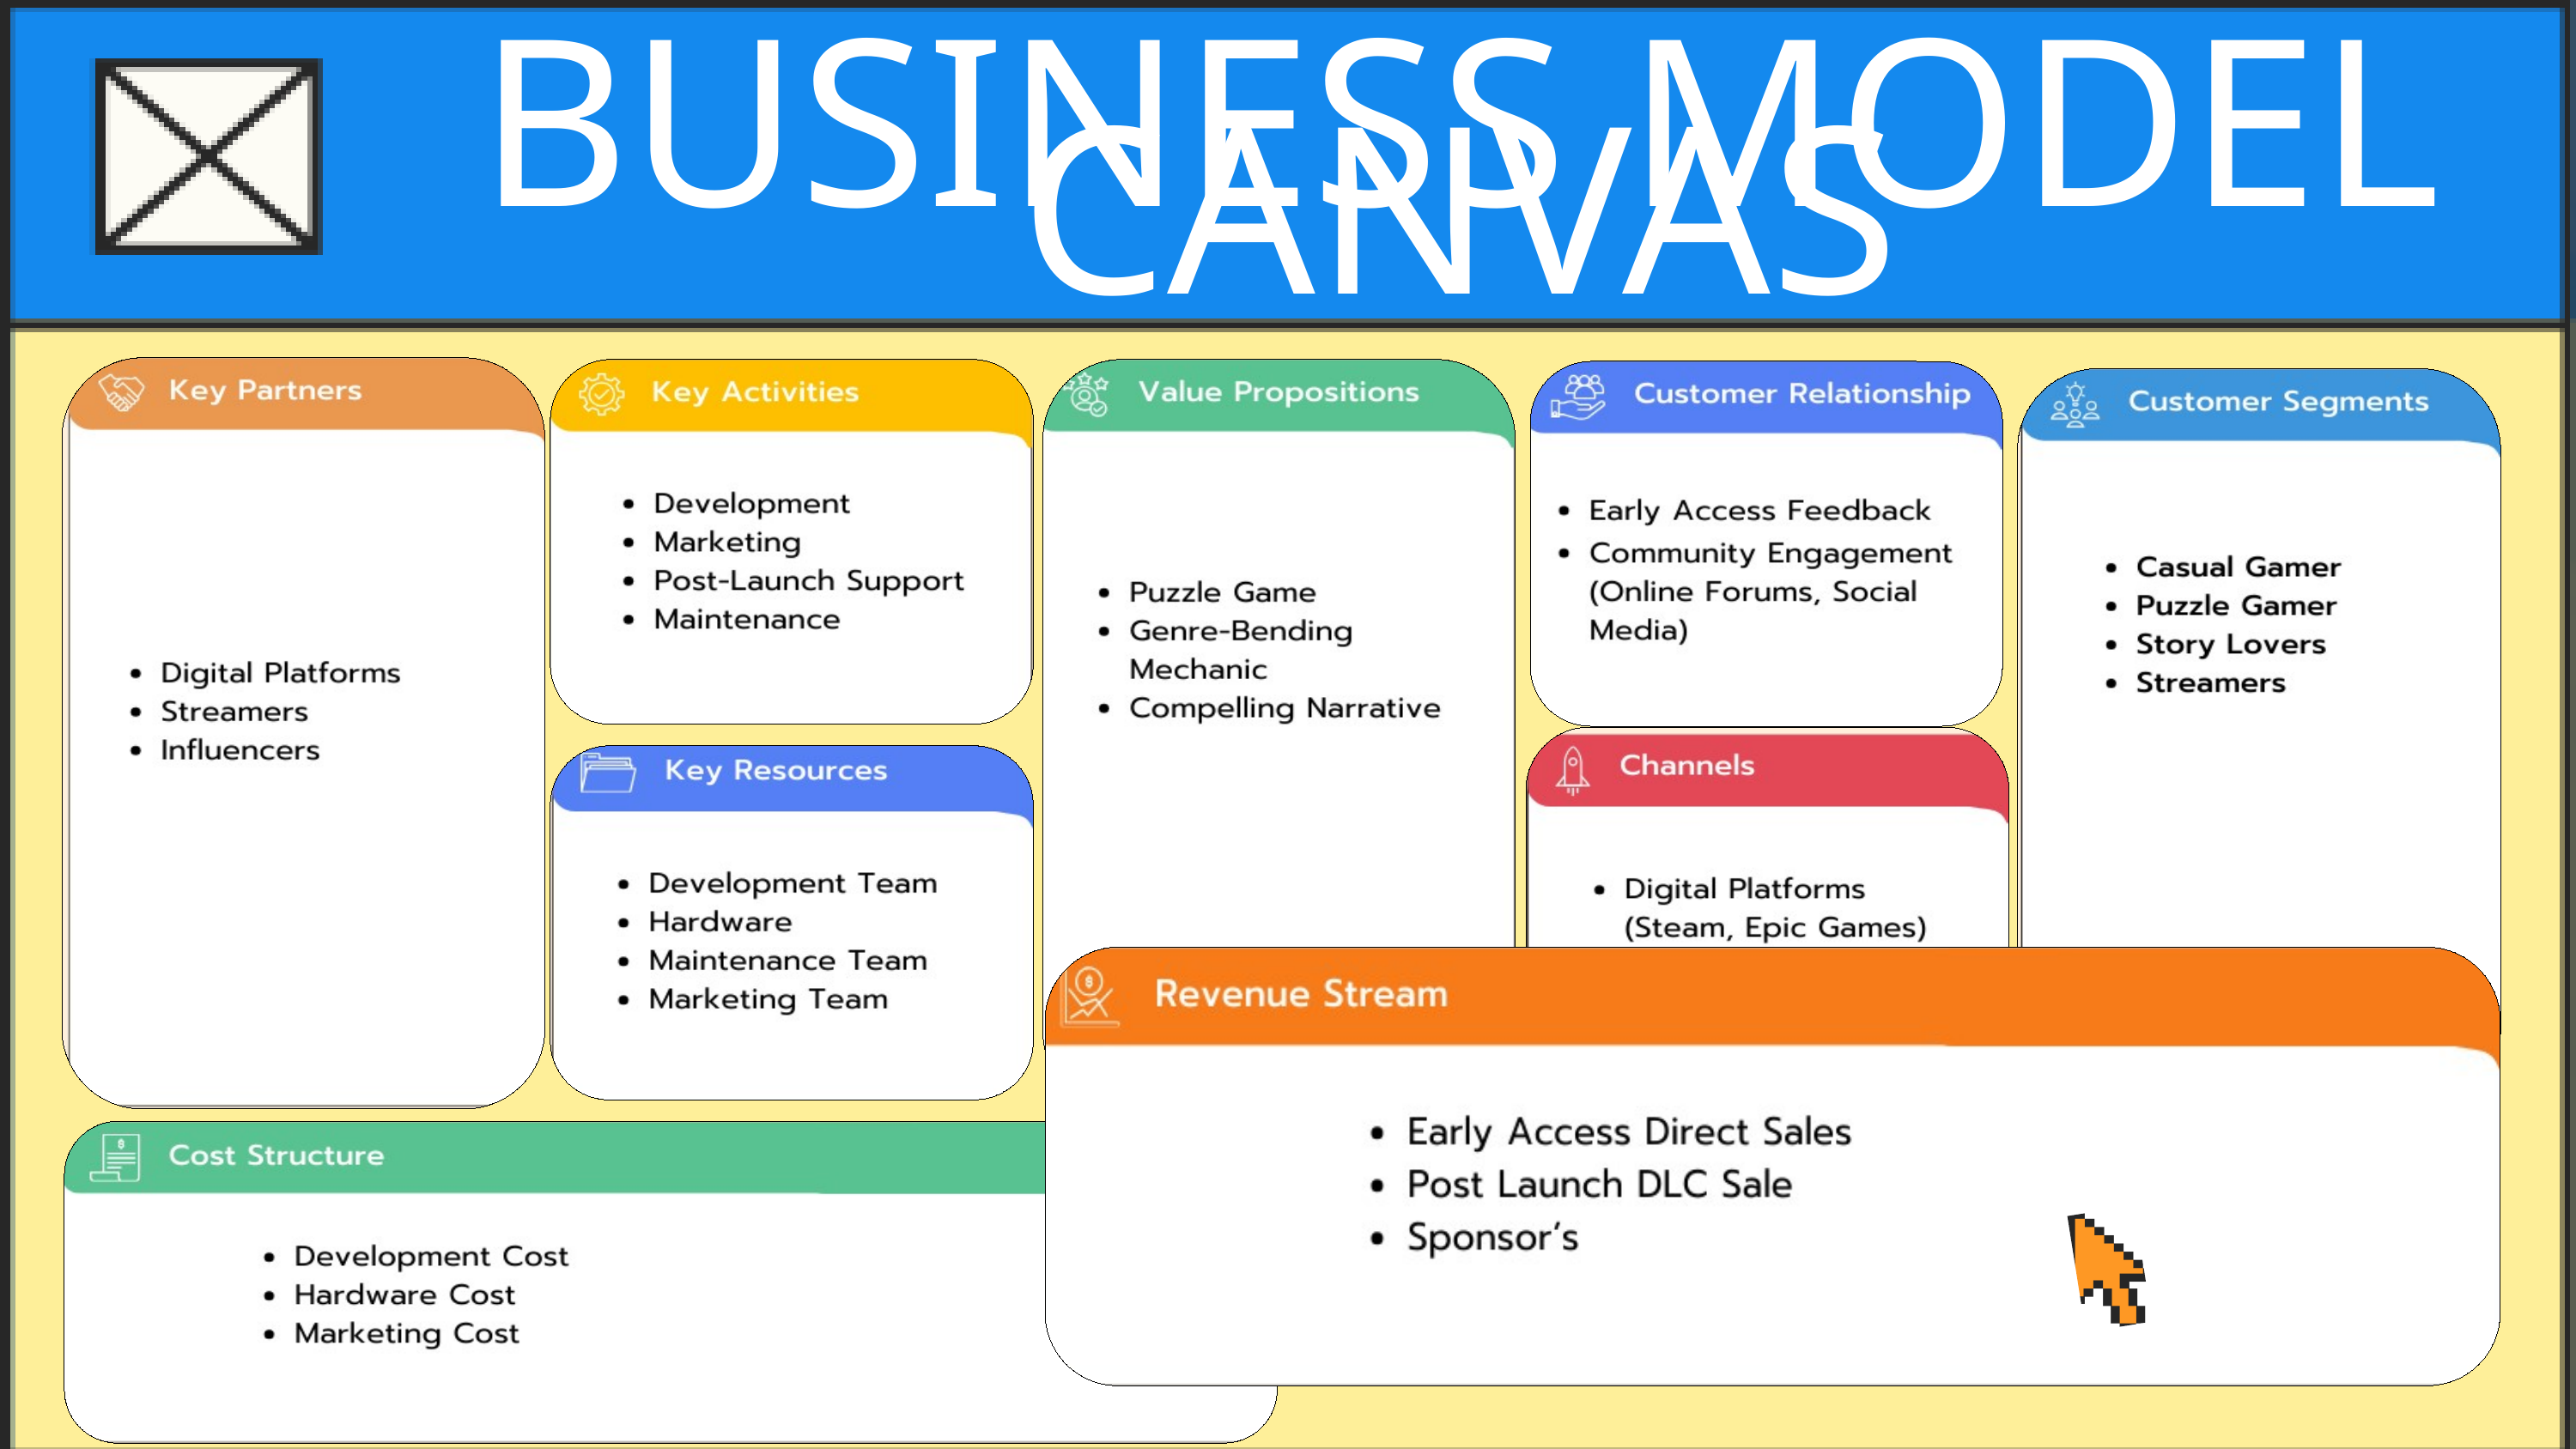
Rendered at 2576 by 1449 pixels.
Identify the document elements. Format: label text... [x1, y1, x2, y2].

picture [550, 359, 1034, 724]
text_box BUSINESS MODEL CANVAS [465, 165, 2456, 341]
text_box [545, 750, 1035, 1109]
picture [64, 359, 2501, 1444]
text_box [0, 0, 2576, 1449]
text_box [545, 364, 1035, 753]
text_box [2009, 370, 2017, 945]
picture [61, 357, 545, 1110]
picture [550, 745, 1034, 1100]
